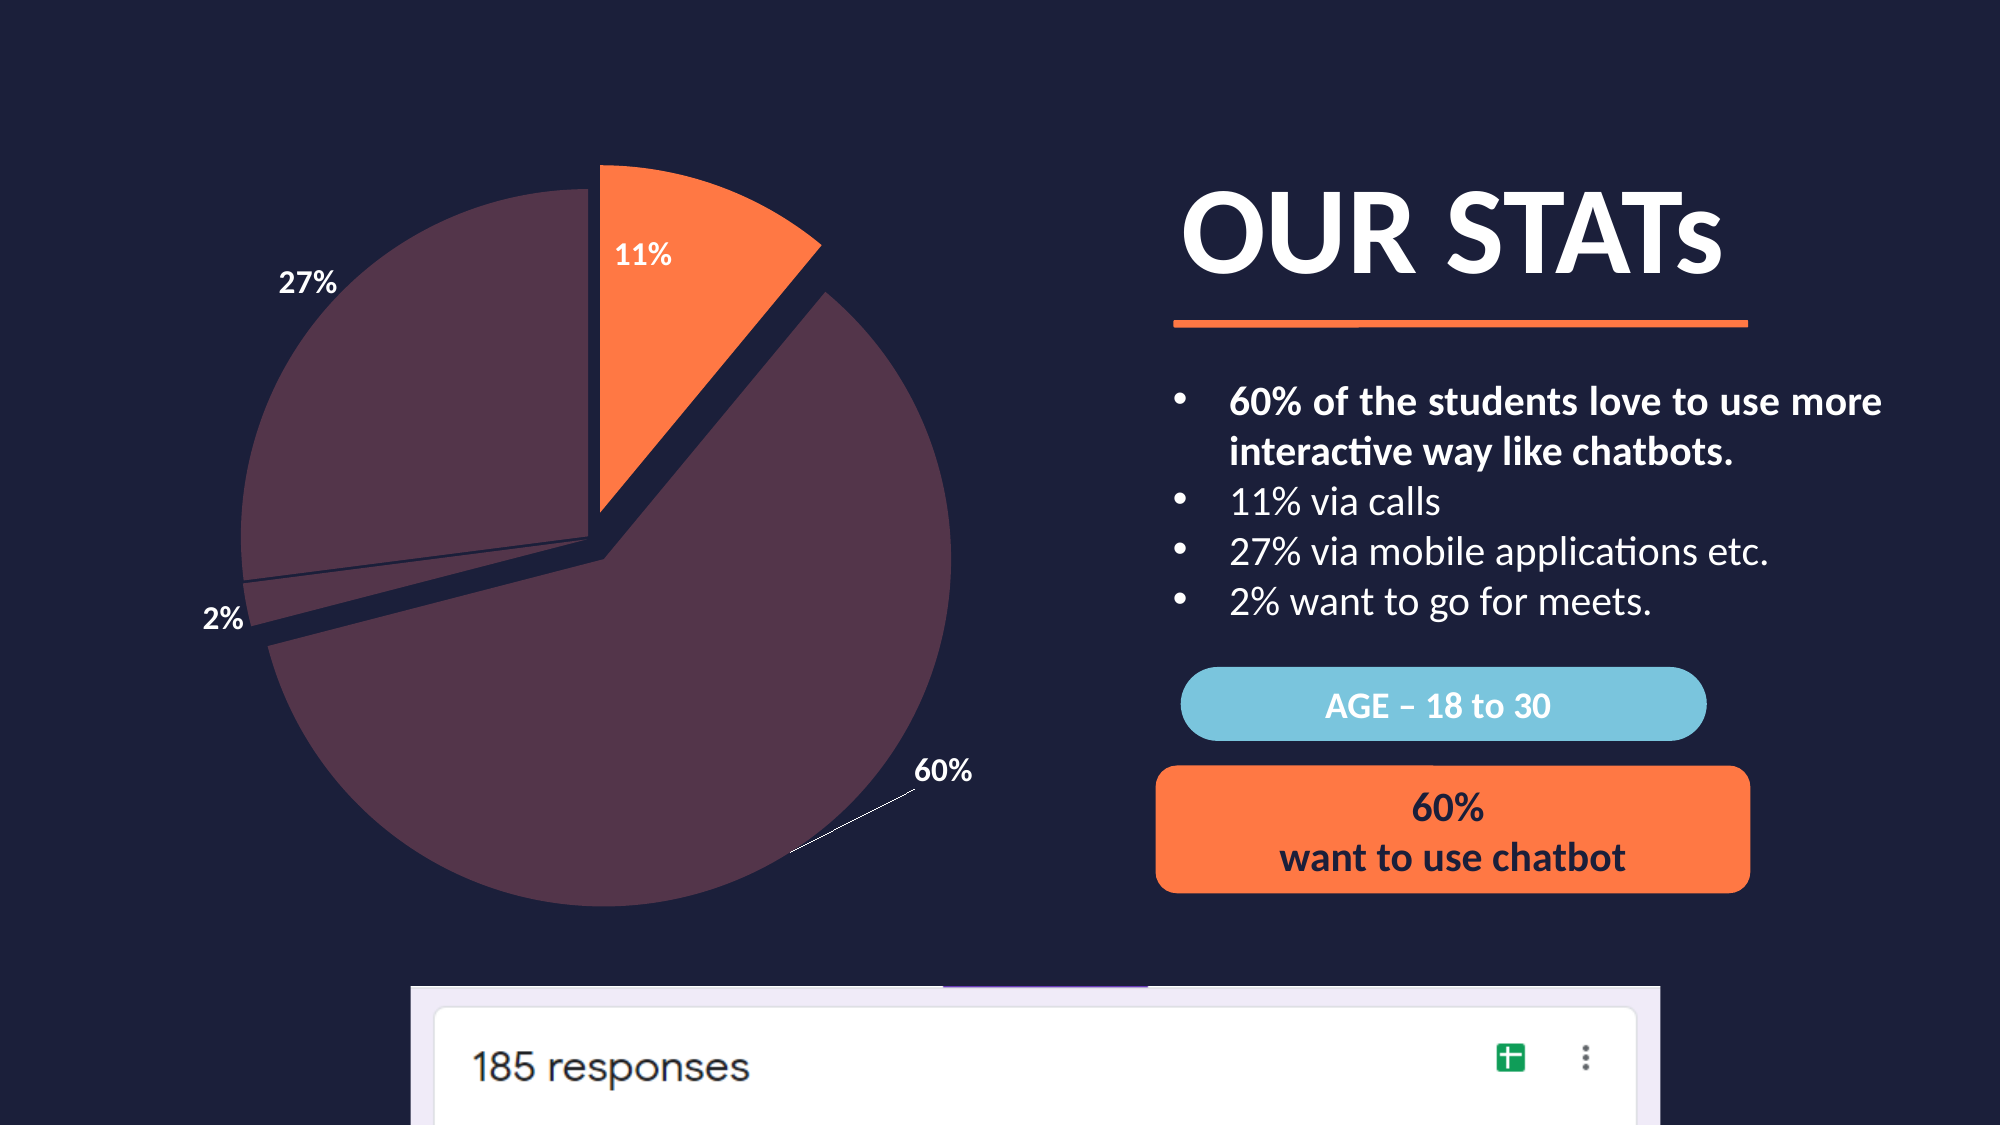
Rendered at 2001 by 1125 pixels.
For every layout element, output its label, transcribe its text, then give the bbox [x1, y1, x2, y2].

text_box [1194, 318, 1750, 329]
text_box 60% want to use chatbot [1194, 764, 1752, 895]
text_box 60% of the students love to use more interactive way like chatbots. 11% via calls 27% via mobile applications etc. 2% want to go for meets. [1194, 366, 1898, 631]
text_box AGE – 18 to 30 [1194, 665, 1708, 742]
chart [0, 116, 1194, 942]
text_box OUR STATs [1194, 141, 1761, 307]
picture [410, 986, 1661, 1125]
